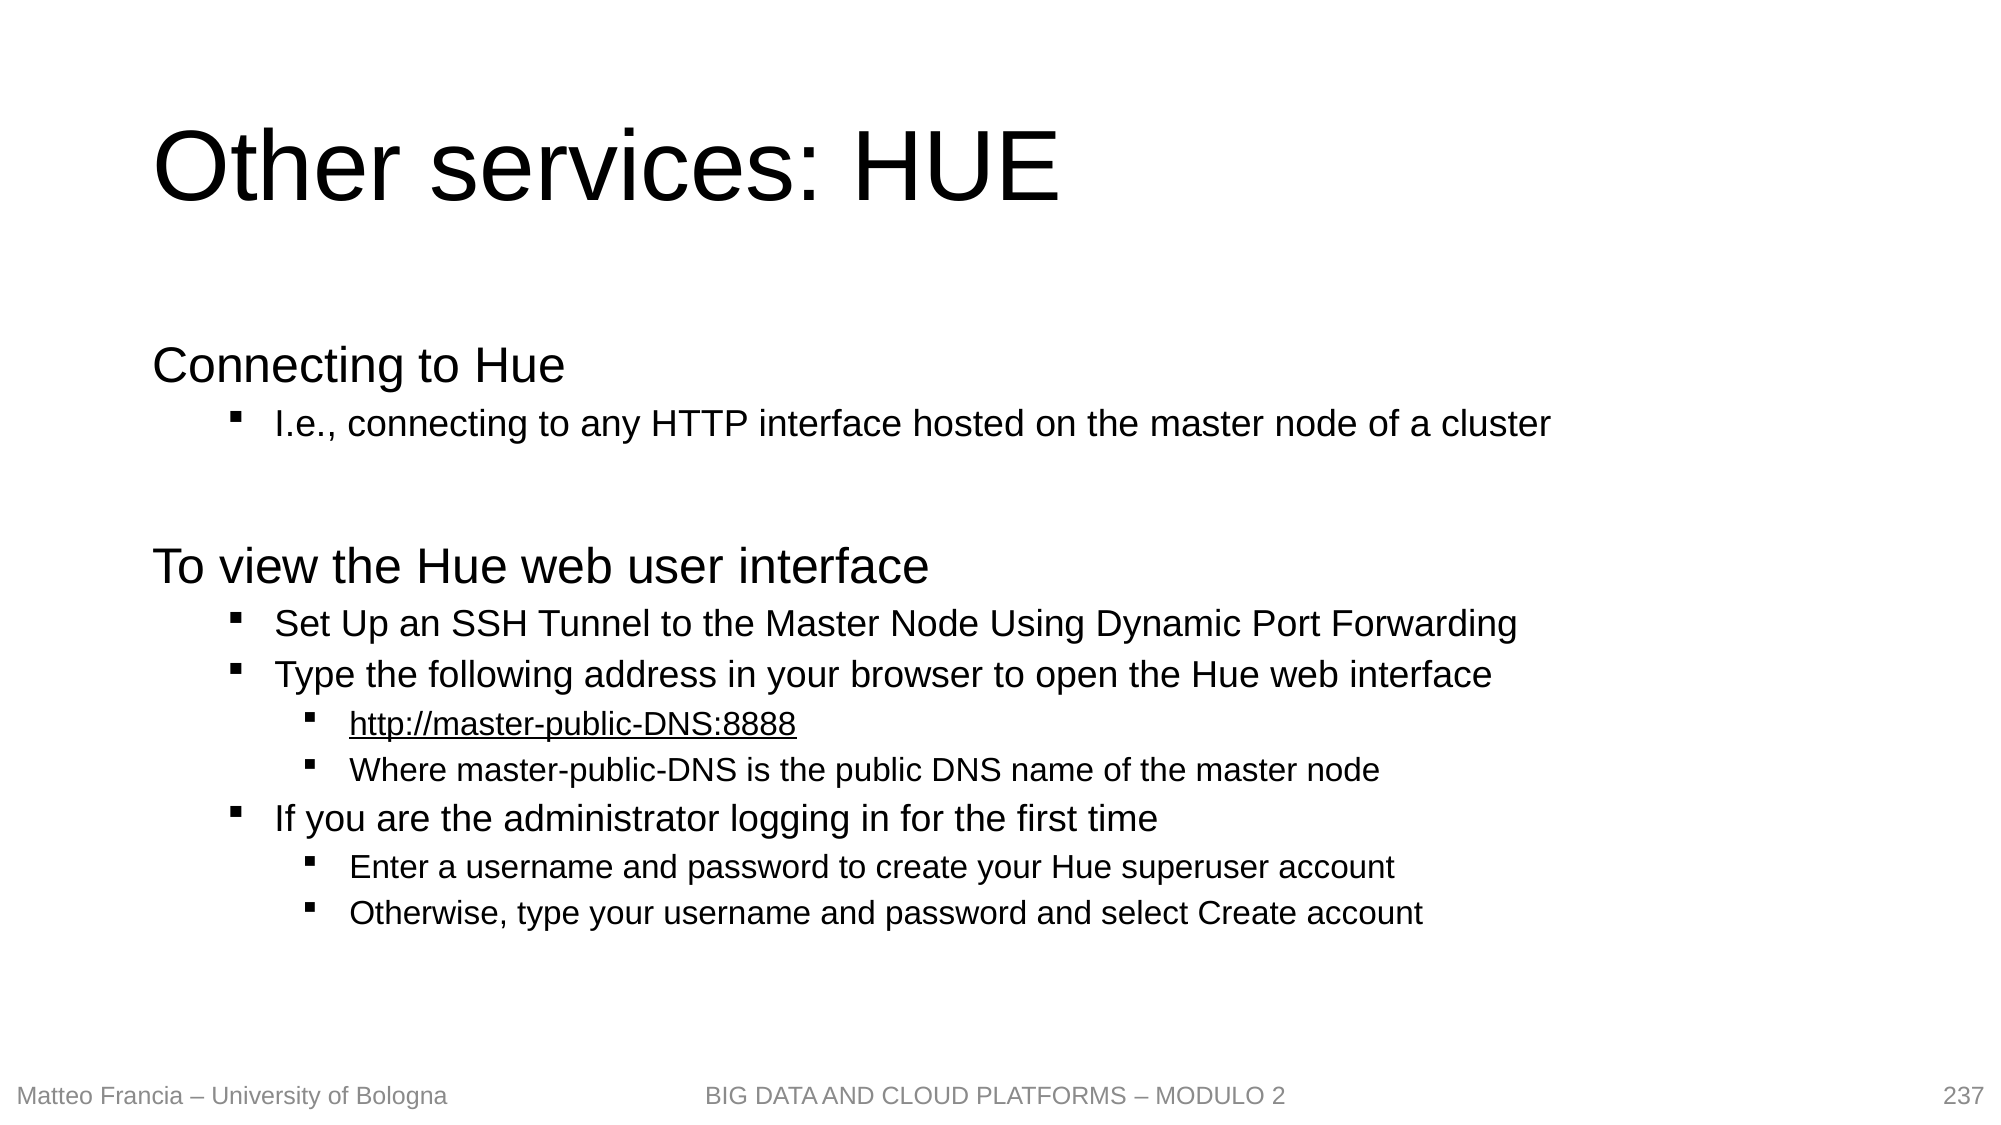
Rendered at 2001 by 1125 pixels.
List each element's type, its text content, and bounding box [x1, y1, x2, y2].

footer Matteo Francia – University of Bologna [0, 1065, 466, 1125]
title Other services: HUE [137, 59, 1863, 278]
list Connecting to Hue I.e., connecting to any HTTP interface hosted on the master node of a cluster To view the Hue web user interface Set Up an SSH Tunnel to the Master Node Using Dynamic Port Forwarding Type the following address in your browser to open the Hue web interface http://master-public-DNS:8888 Where master-public-DNS is the public DNS name of the master node If you are the administrator logging in for the first time Enter a username and password to create your Hue superuser account Otherwise, type your username and password and select Create account [137, 278, 1863, 993]
slide_number 237 [1550, 1065, 2000, 1125]
